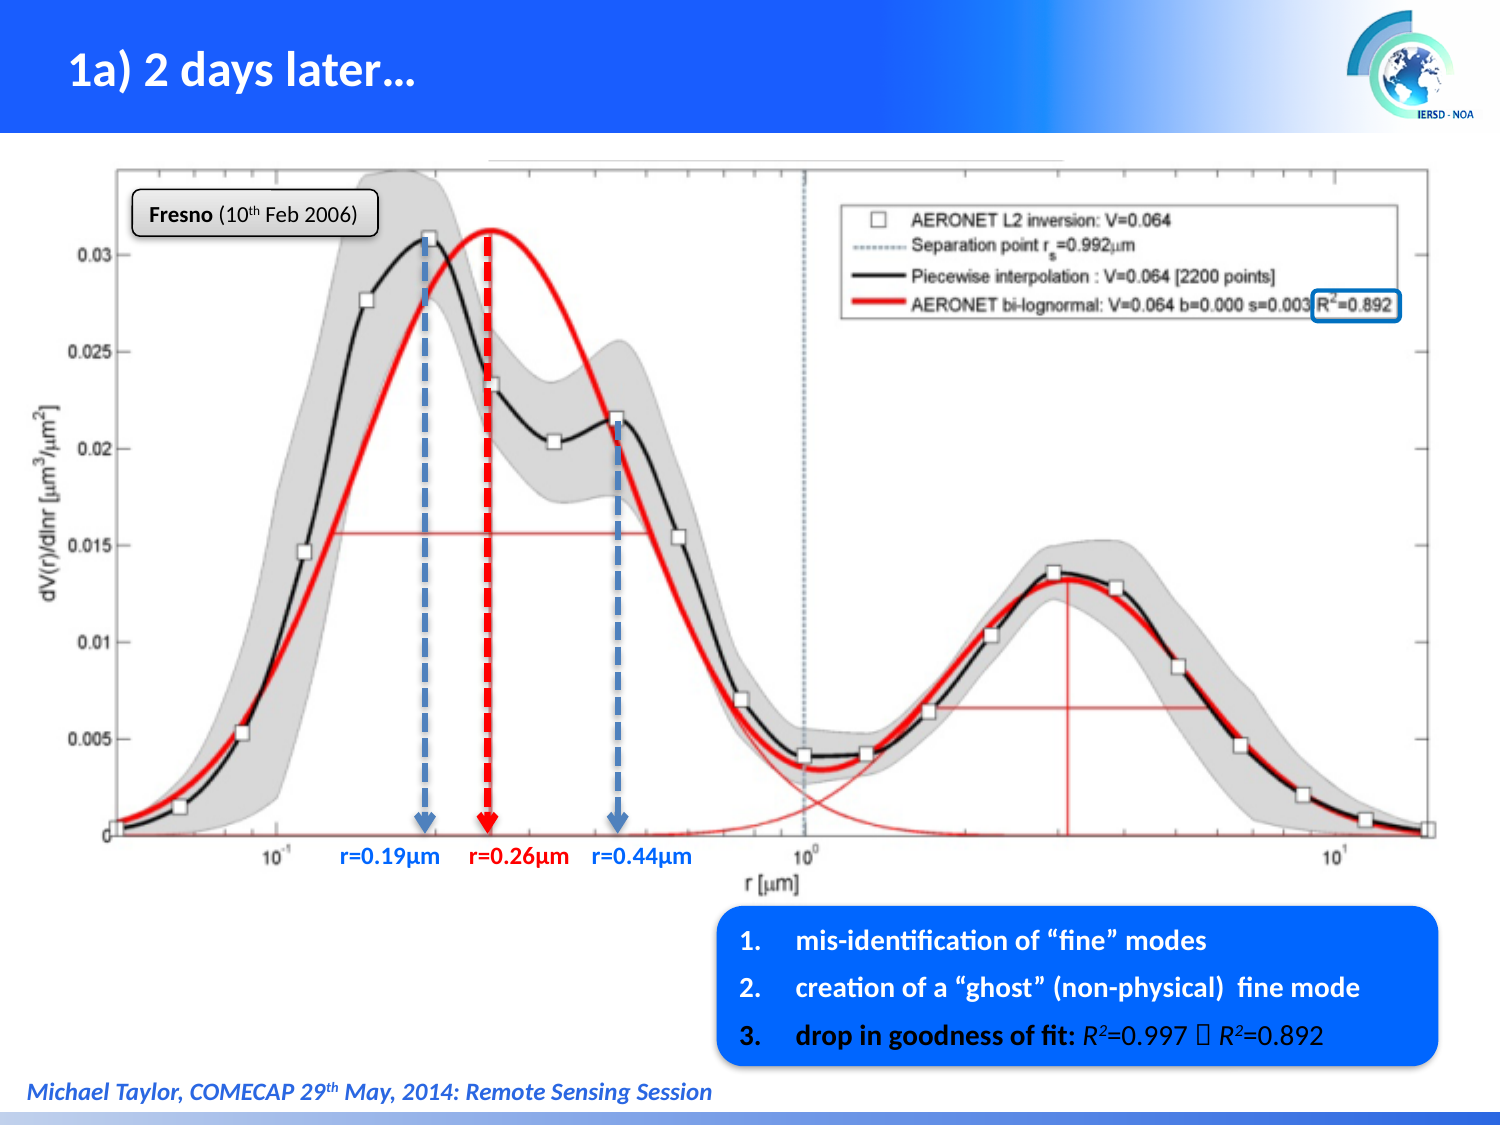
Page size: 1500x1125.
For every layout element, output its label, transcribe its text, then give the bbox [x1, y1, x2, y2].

picture [13, 160, 1454, 911]
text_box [0, 1067, 1500, 1125]
picture [0, 0, 1500, 133]
text_box mis-identification of “fine” modes creation of a “ghost” (non-physical) fine mode drop in goodness of fit: R2=0.997  R2=0.892 [715, 918, 1440, 1066]
